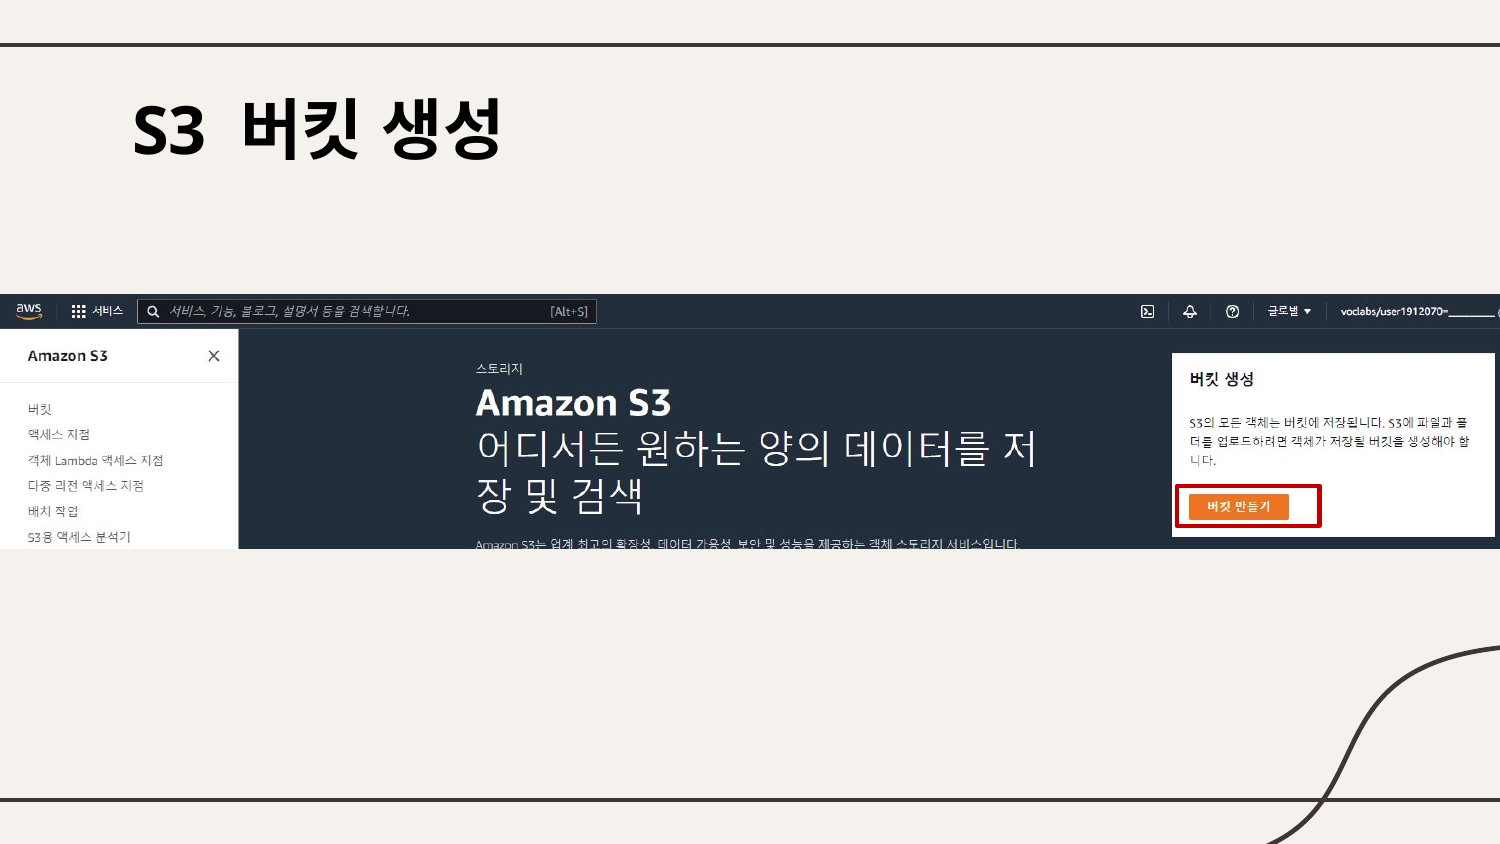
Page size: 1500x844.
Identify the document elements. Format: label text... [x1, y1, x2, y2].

picture [0, 294, 1500, 550]
title S3 버킷 생성 [116, 72, 1278, 167]
